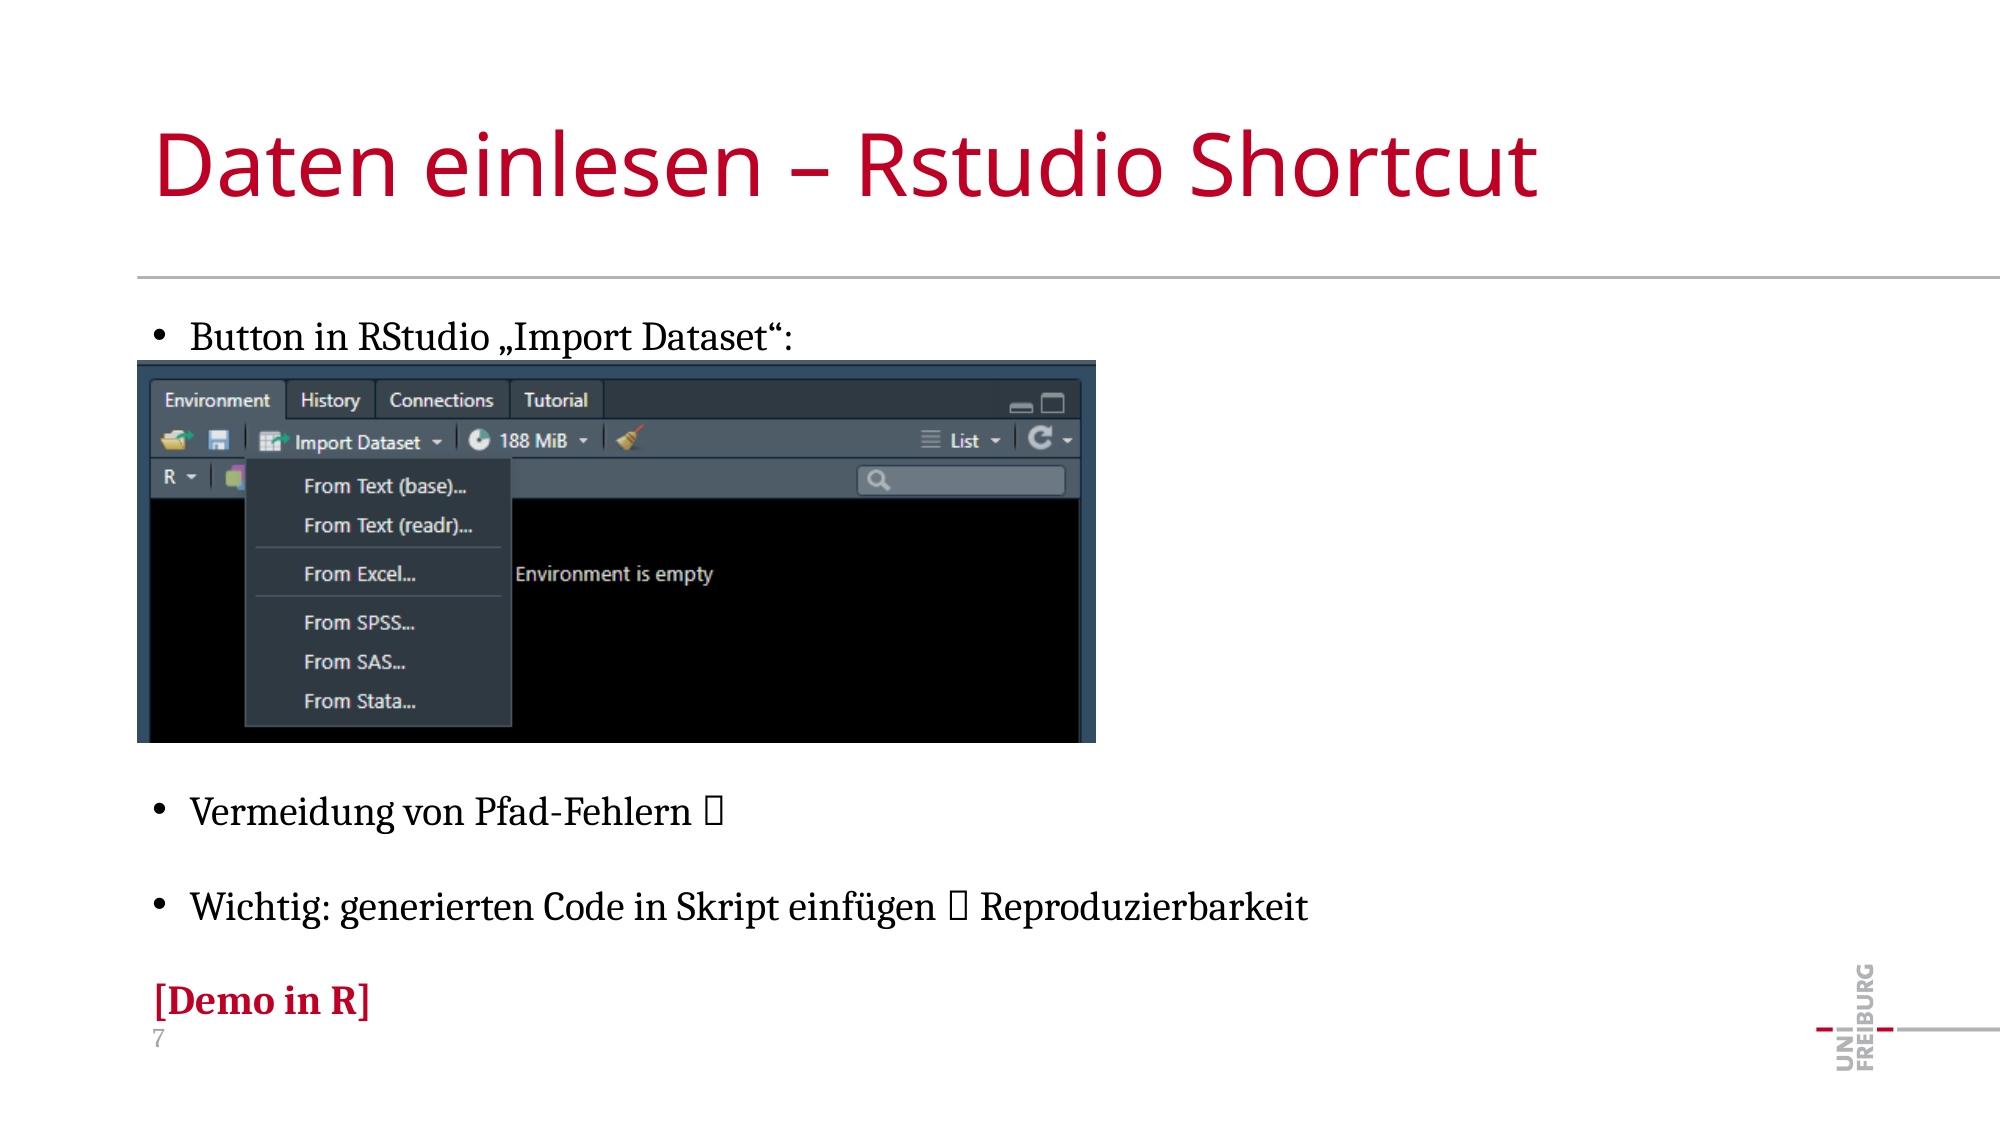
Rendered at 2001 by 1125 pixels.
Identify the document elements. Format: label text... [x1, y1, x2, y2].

picture [1721, 873, 2000, 1122]
slide_number 7 [137, 1012, 588, 1073]
list Button in RStudio „Import Dataset“: Vermeidung von Pfad-Fehlern  Wichtig: generierten Code in Skript einfügen  Reproduzierbarkeit [Demo in R] [137, 277, 1863, 1036]
title Daten einlesen – Rstudio Shortcut [137, 59, 1863, 277]
picture [137, 360, 1096, 743]
